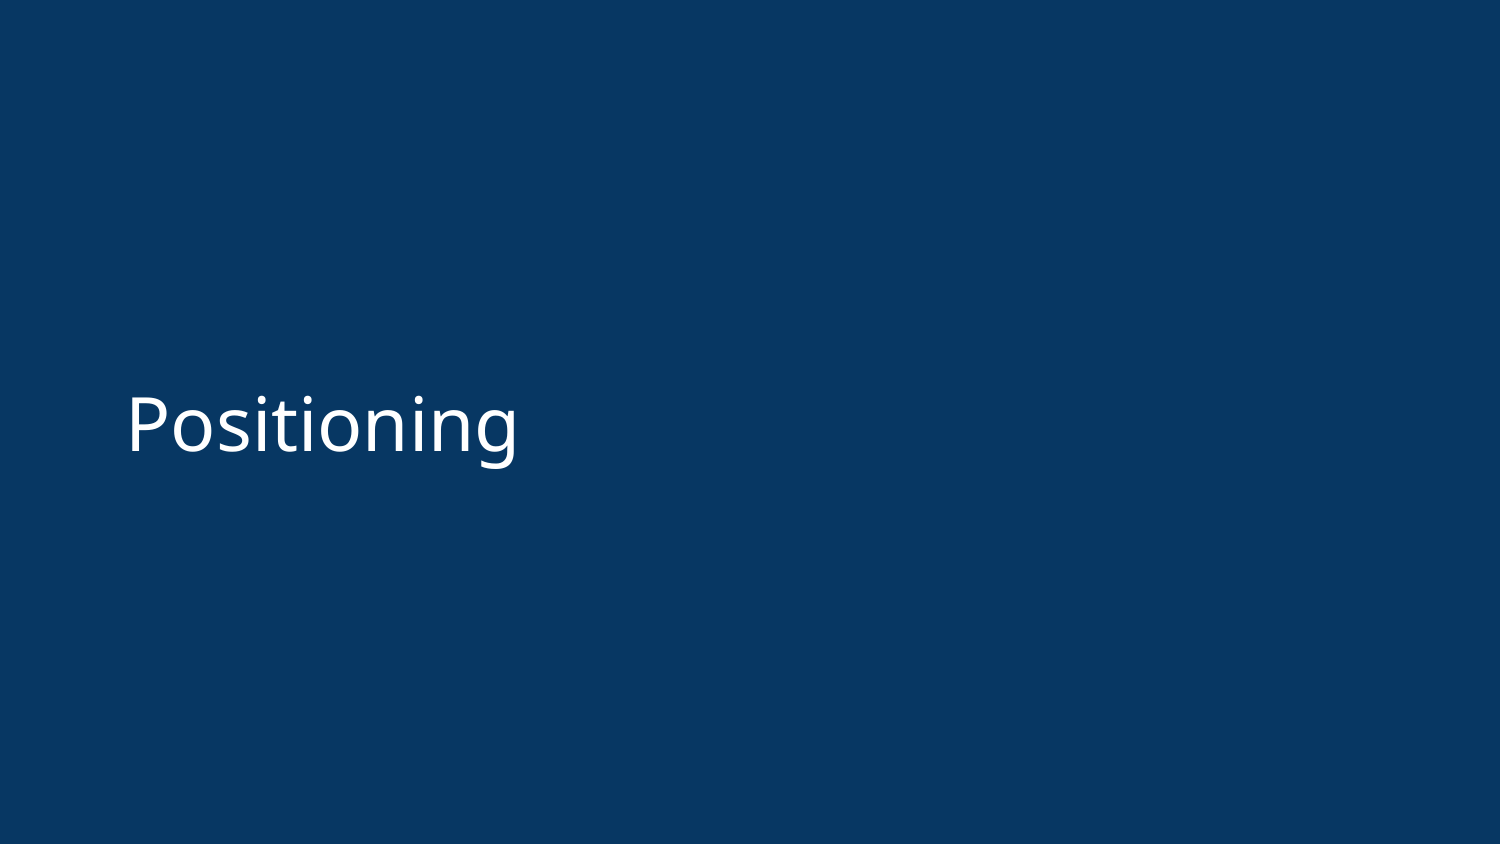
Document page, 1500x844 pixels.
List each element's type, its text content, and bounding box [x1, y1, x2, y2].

title Positioning [110, 351, 1399, 493]
